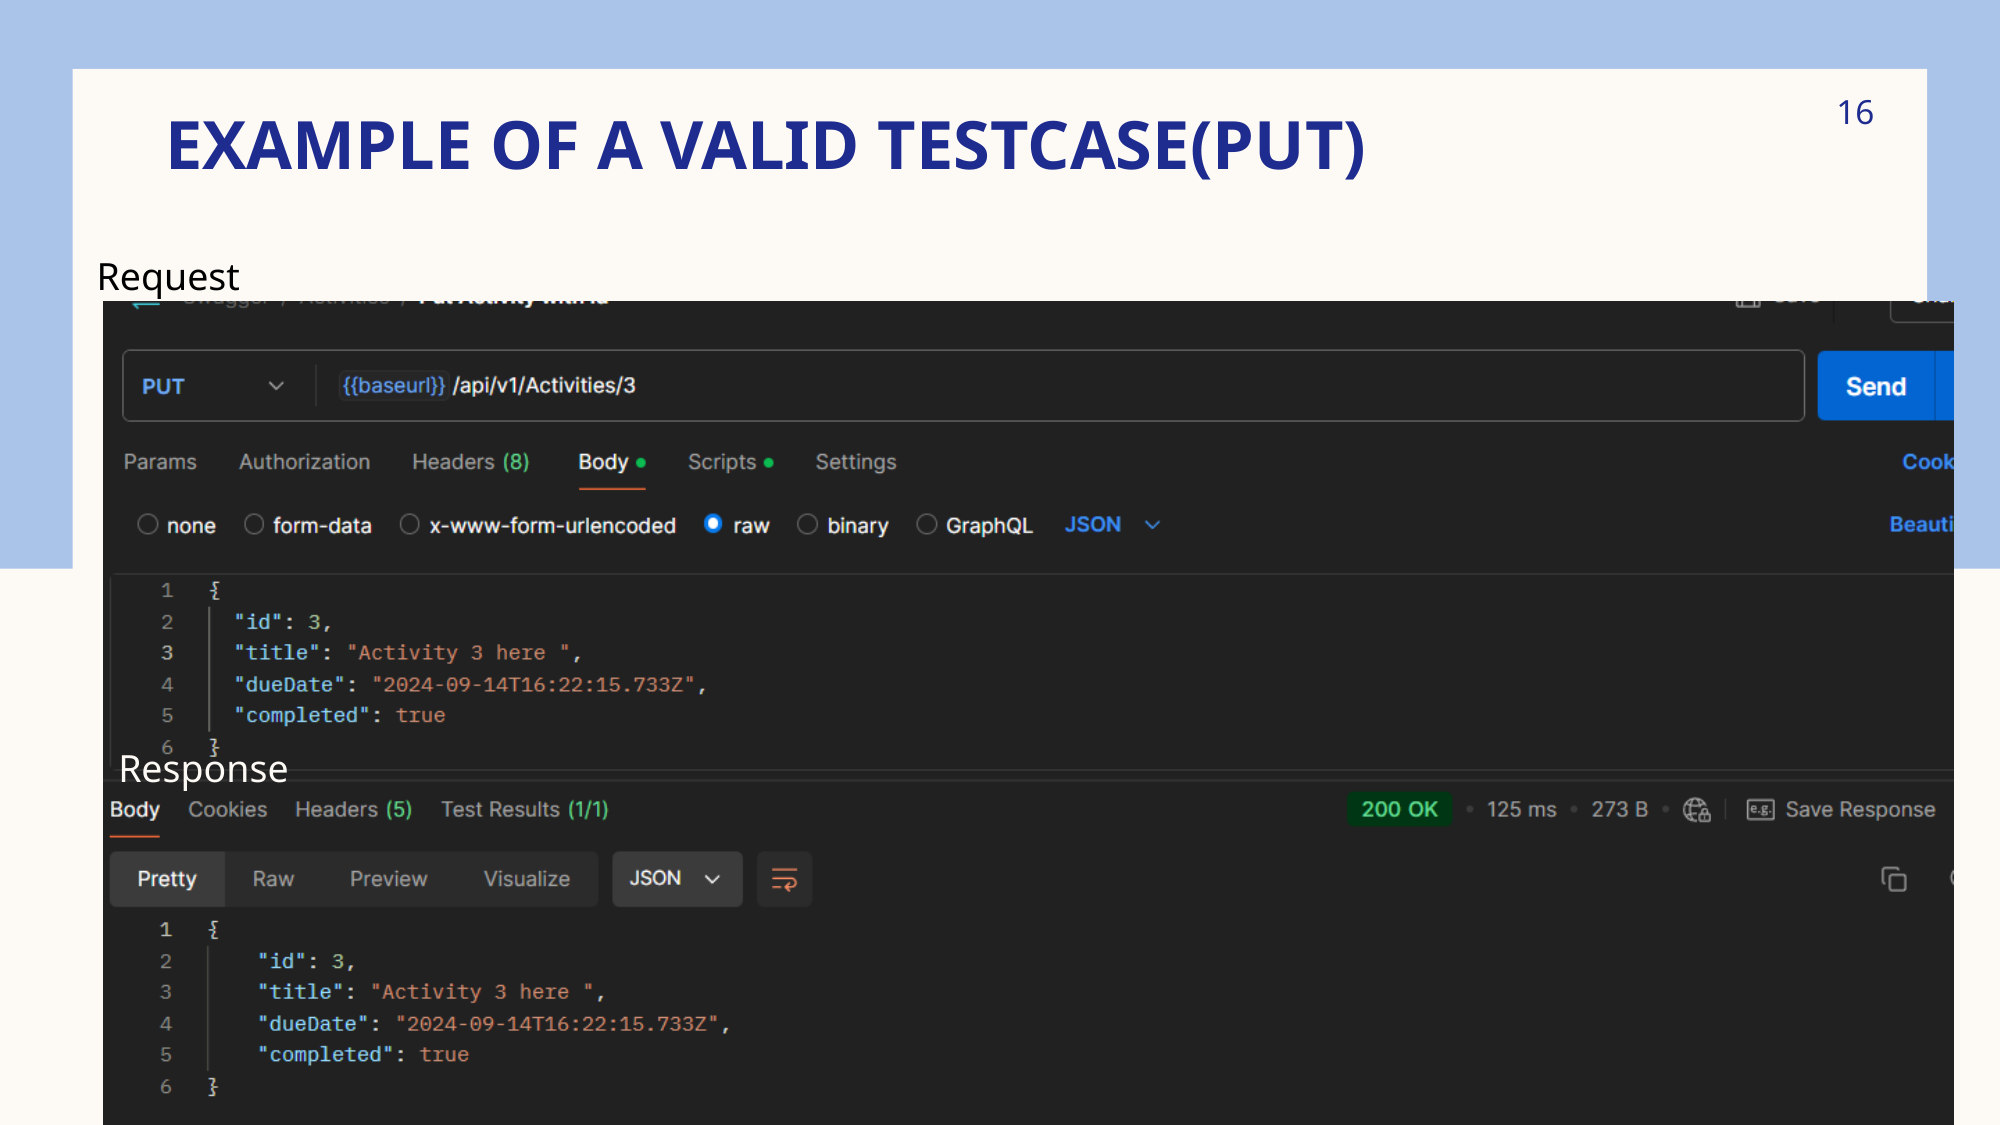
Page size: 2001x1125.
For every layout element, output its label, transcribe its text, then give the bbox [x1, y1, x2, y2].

slide_number 16 [1699, 75, 1875, 153]
text_box Request [81, 245, 705, 306]
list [103, 301, 1954, 1125]
text_box Response [93, 631, 103, 692]
title Example of a valid Testcase(Put) [150, 16, 1875, 184]
